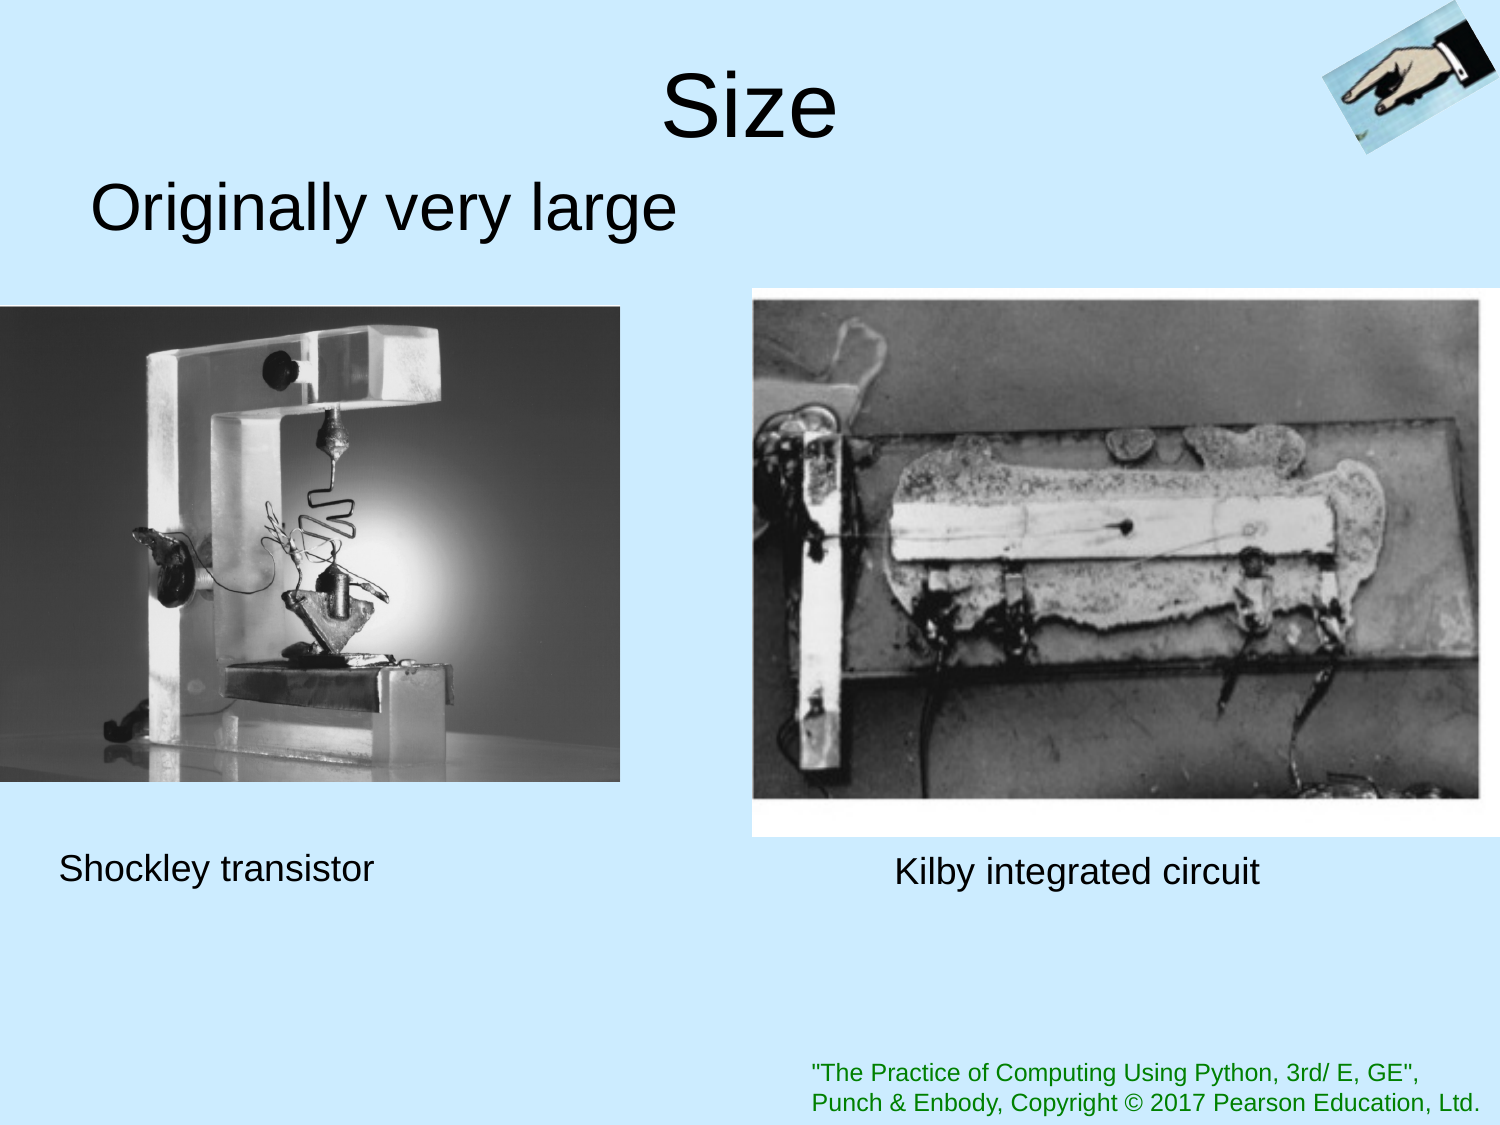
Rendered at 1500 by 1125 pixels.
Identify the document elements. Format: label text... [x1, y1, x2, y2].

list Originally very large [75, 155, 1425, 899]
title Size [75, 45, 1425, 155]
text_box Kilby integrated circuit [879, 845, 1276, 900]
picture [0, 304, 621, 782]
picture [1378, 0, 1499, 120]
text_box Shockley transistor [43, 836, 390, 897]
picture [751, 288, 1500, 837]
